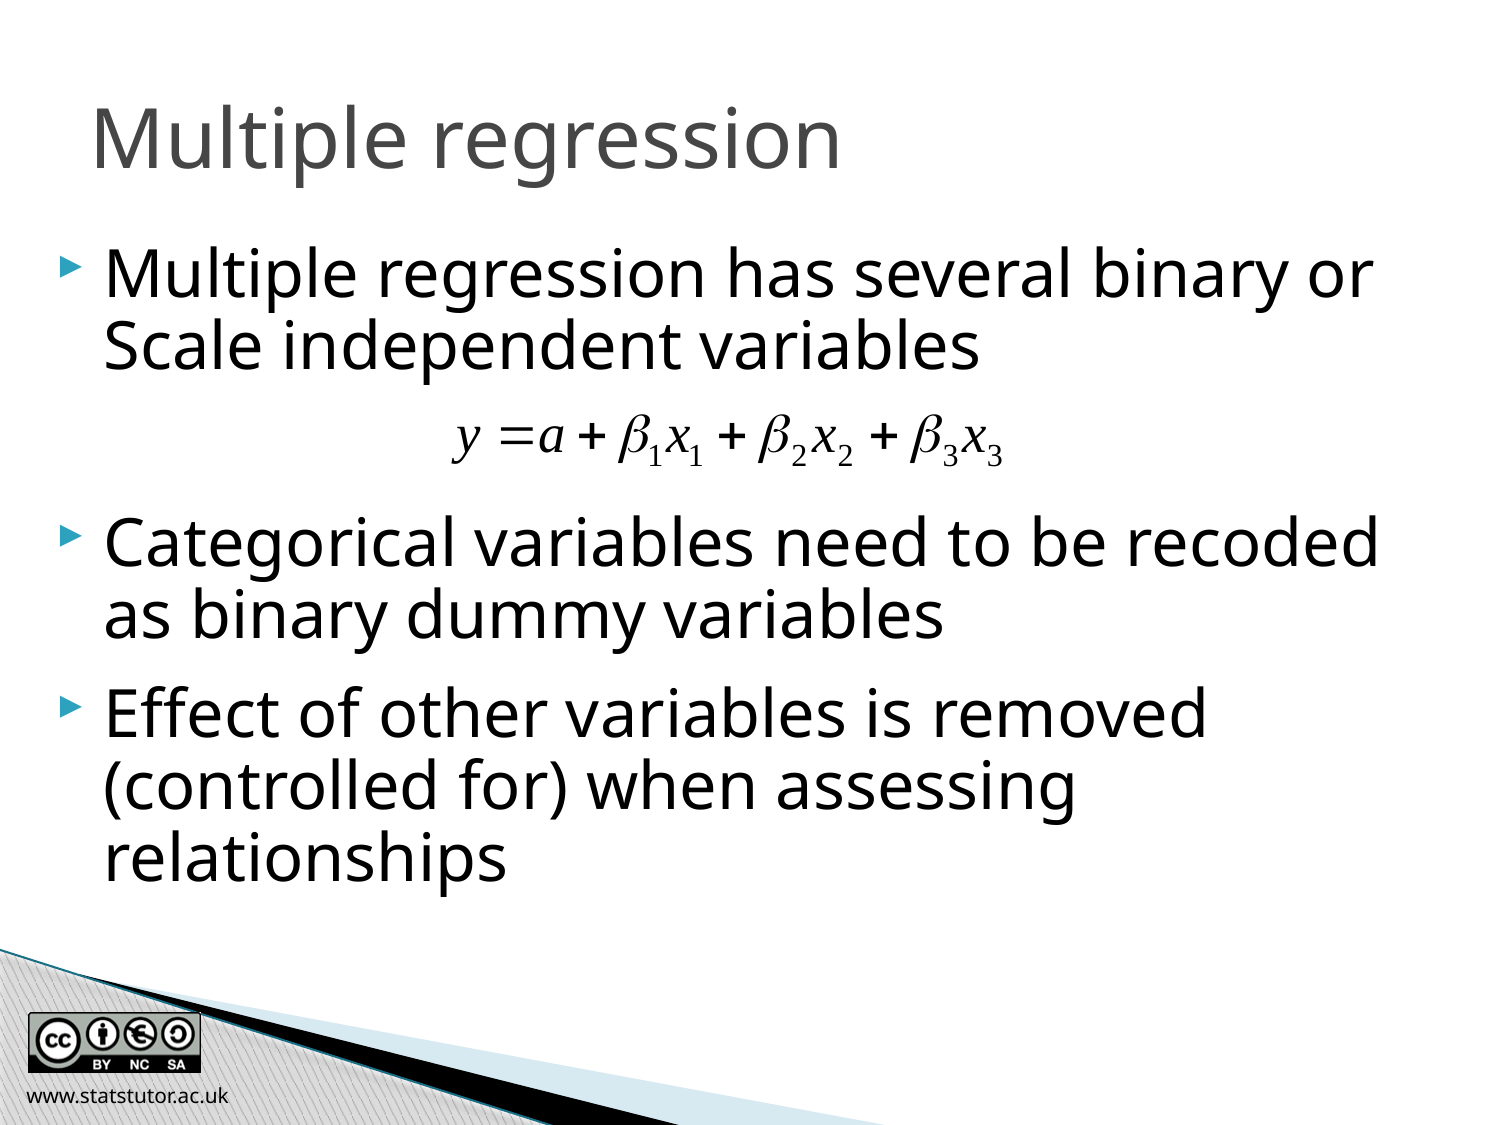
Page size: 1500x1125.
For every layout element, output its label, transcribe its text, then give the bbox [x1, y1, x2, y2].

table_cell coffee [201, 1022, 525, 1125]
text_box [442, 396, 1013, 480]
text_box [201, 1016, 542, 1125]
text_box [0, 953, 188, 1012]
text_box Multiple regression has several binary or Scale independent variables Categorical variables need to be recoded as binary dummy variables Effect of other variables is removed (controlled for) when assessing relationships [41, 232, 1471, 916]
text_box Multiple regression [74, 78, 1500, 233]
text_box www.statstutor.ac.uk [0, 1062, 244, 1116]
picture [28, 1012, 201, 1062]
